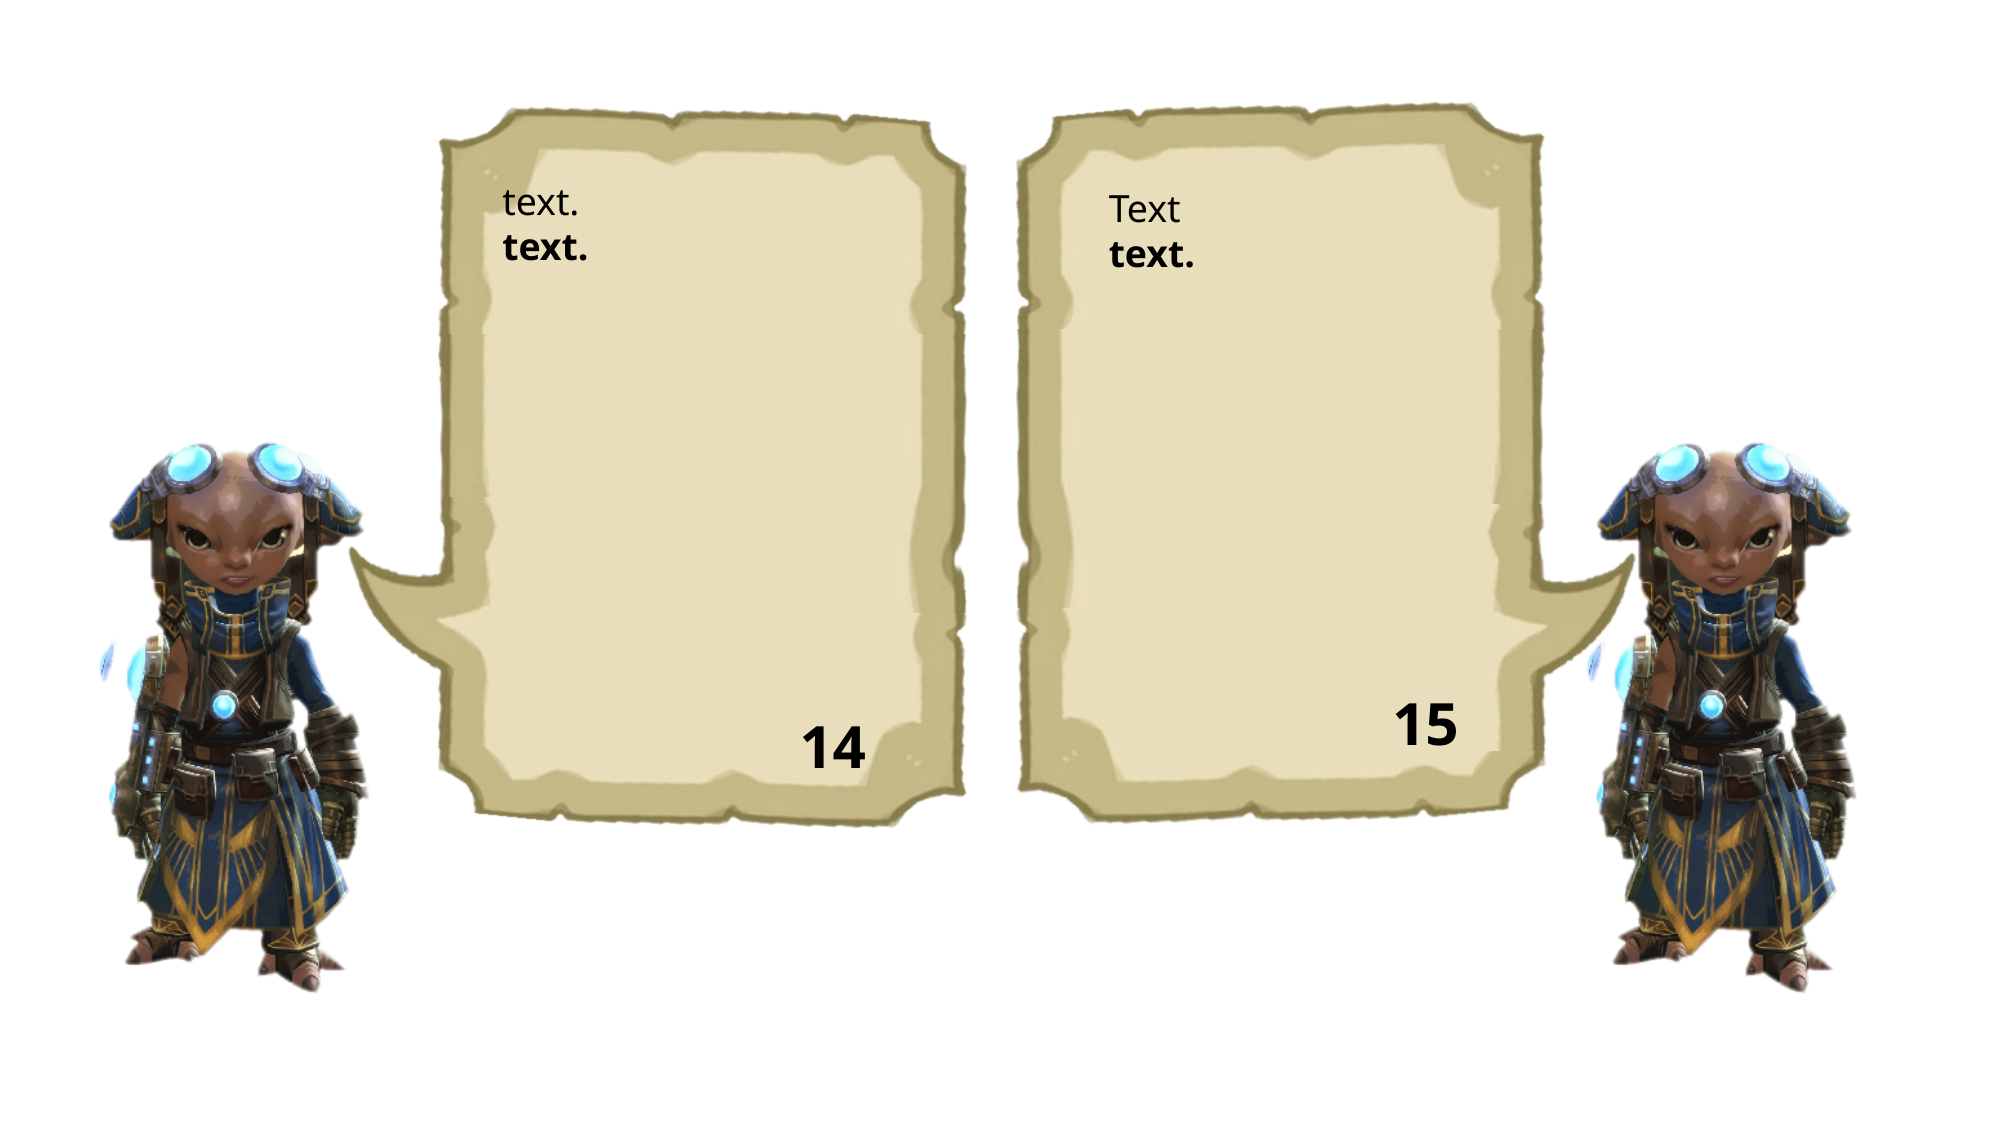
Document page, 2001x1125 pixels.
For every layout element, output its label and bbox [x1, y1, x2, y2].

picture [989, 88, 1910, 1006]
picture [58, 93, 985, 1006]
